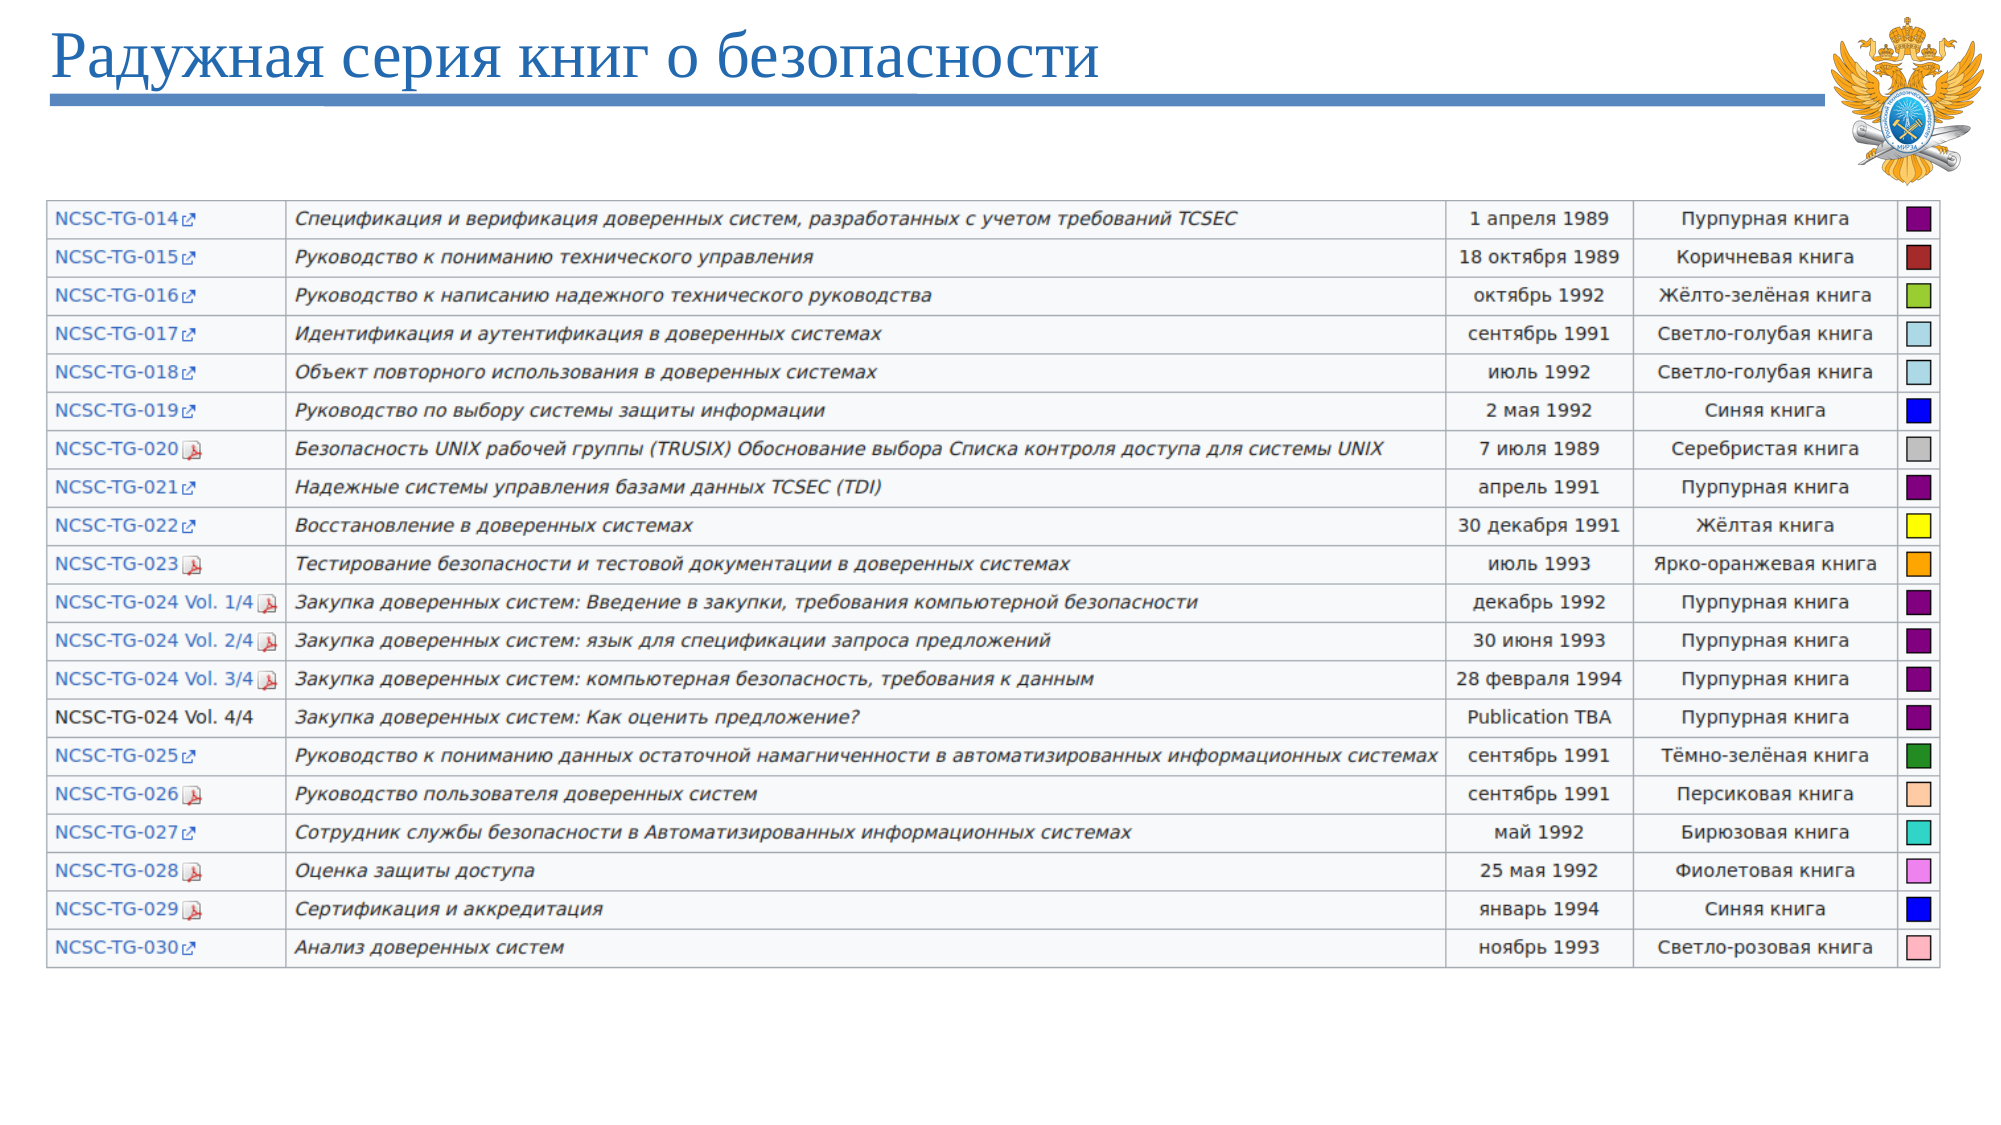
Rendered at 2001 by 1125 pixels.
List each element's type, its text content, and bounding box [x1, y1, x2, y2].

text_box Радужная серия книг о безопасности [50, 10, 1425, 89]
picture [37, 200, 1951, 976]
picture [1824, 13, 1989, 188]
